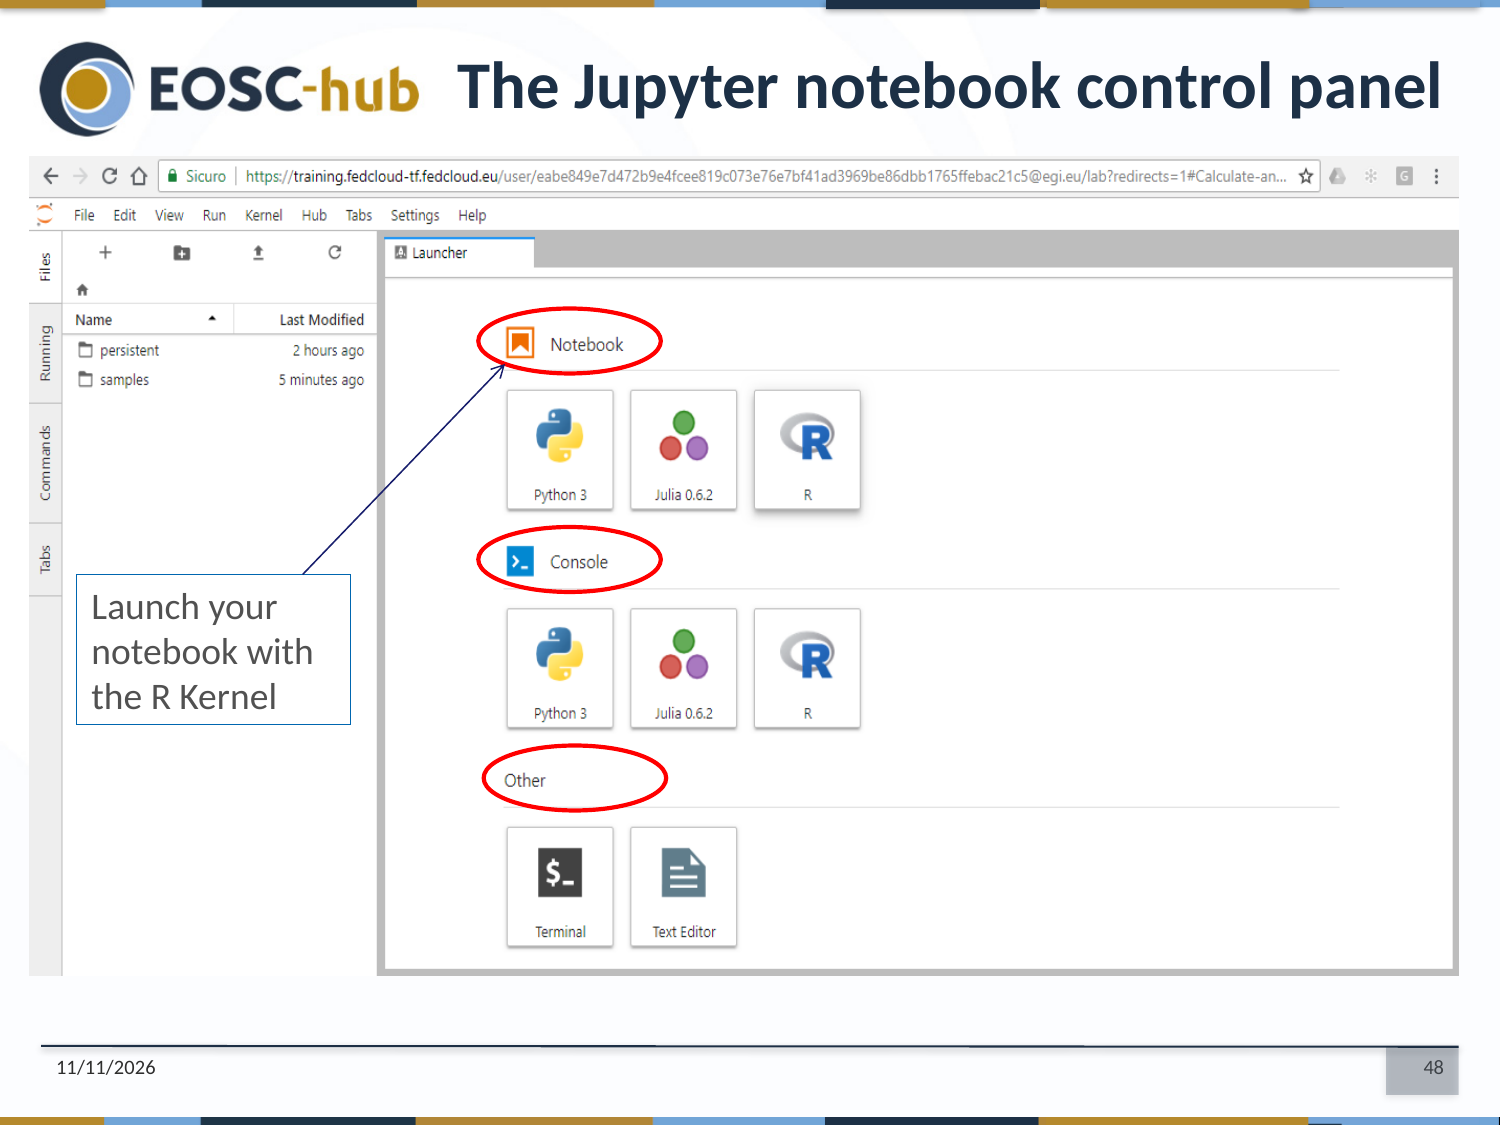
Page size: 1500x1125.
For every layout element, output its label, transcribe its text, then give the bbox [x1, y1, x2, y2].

slide_number 18. 08. 17. [41, 1046, 392, 1094]
list The Jupyter notebook control panel [442, 34, 1485, 177]
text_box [302, 363, 506, 575]
picture [0, 0, 1500, 1125]
slide_number 48 [1074, 1046, 1459, 1094]
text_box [477, 308, 667, 811]
